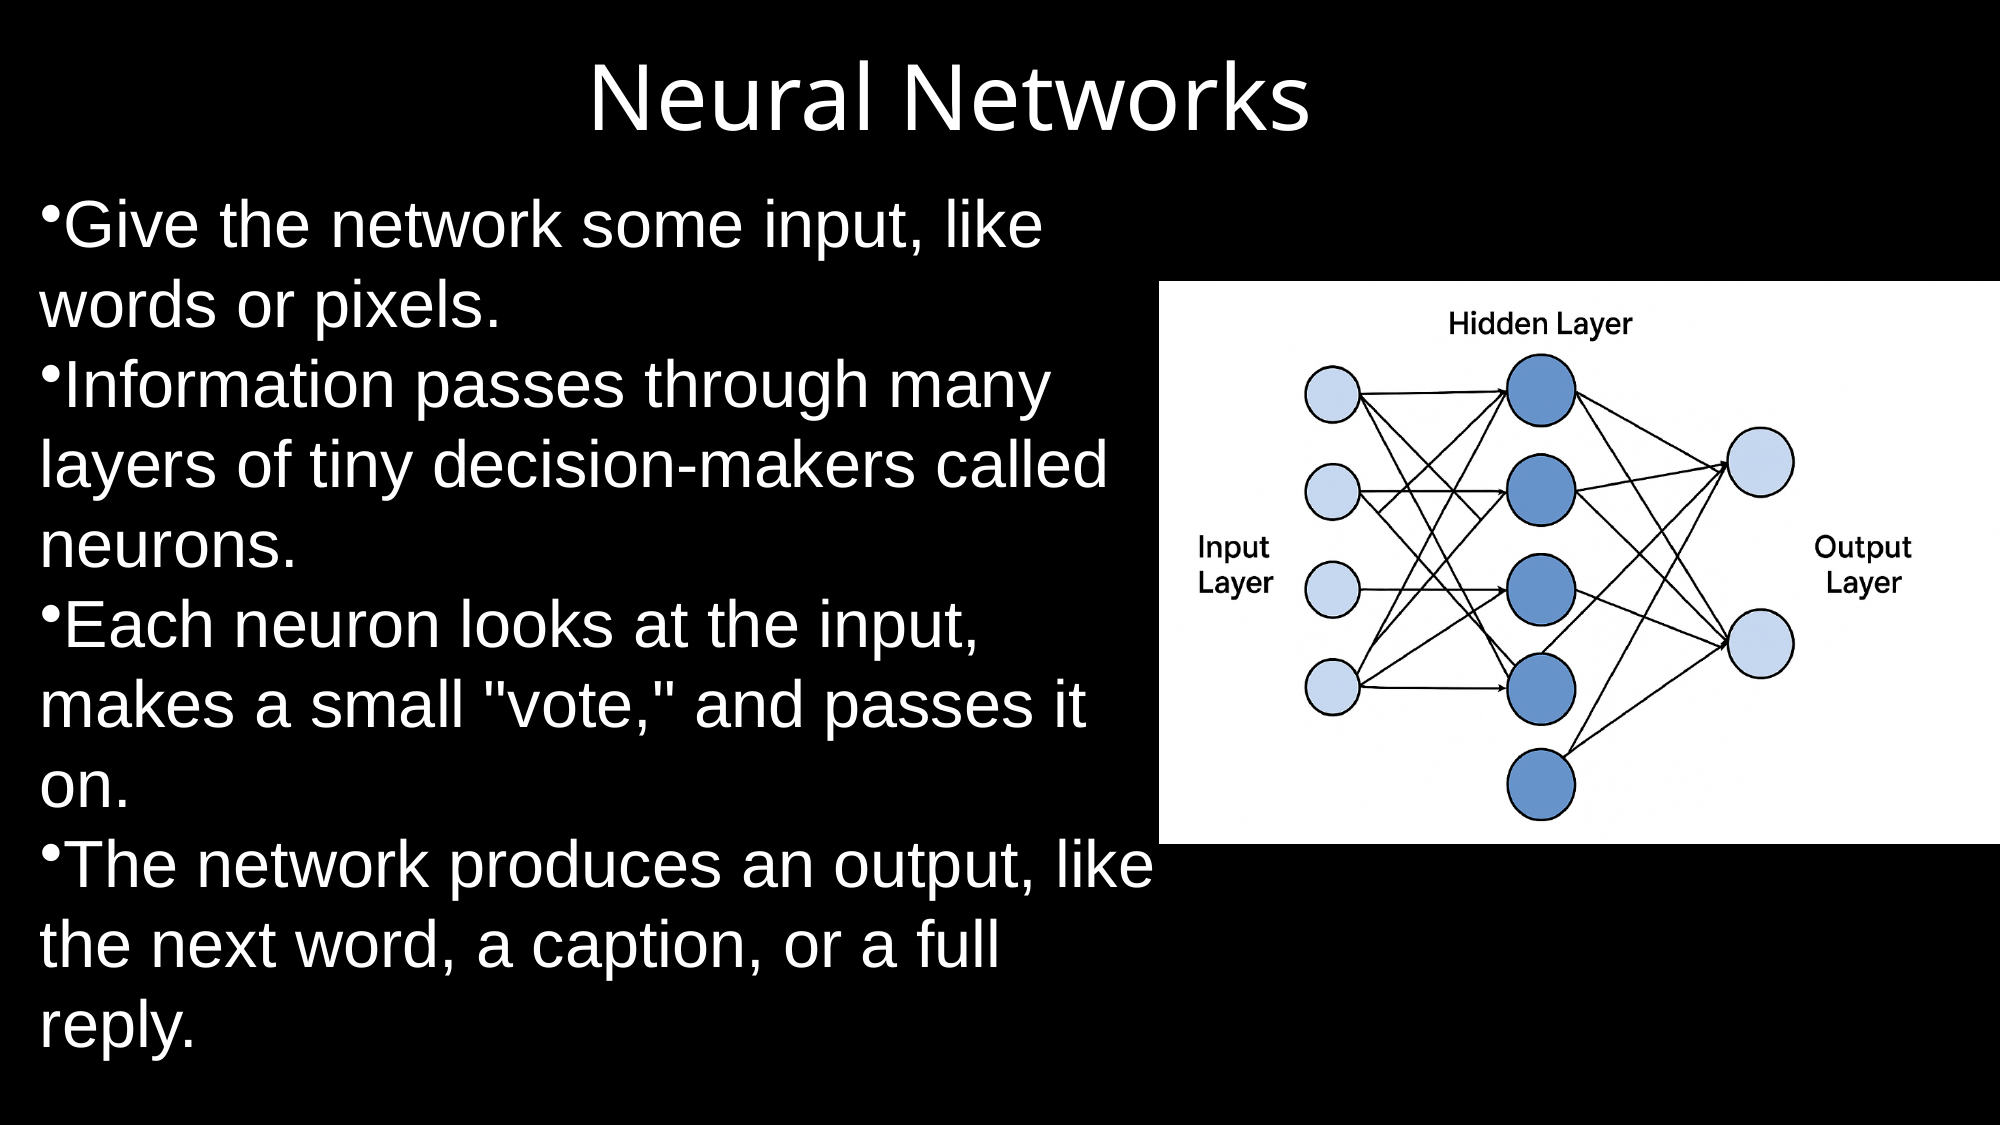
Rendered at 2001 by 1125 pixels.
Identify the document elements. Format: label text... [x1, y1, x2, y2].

title Neural Networks [0, 0, 1950, 188]
picture [1158, 281, 2000, 844]
text_box Give the network some input, like words or pixels. Information passes through many layers of tiny decision-makers called neurons. Each neuron looks at the input, makes a small "vote," and passes it on. The network produces an output, like the next word, a caption, or a full reply. [24, 173, 1175, 1069]
